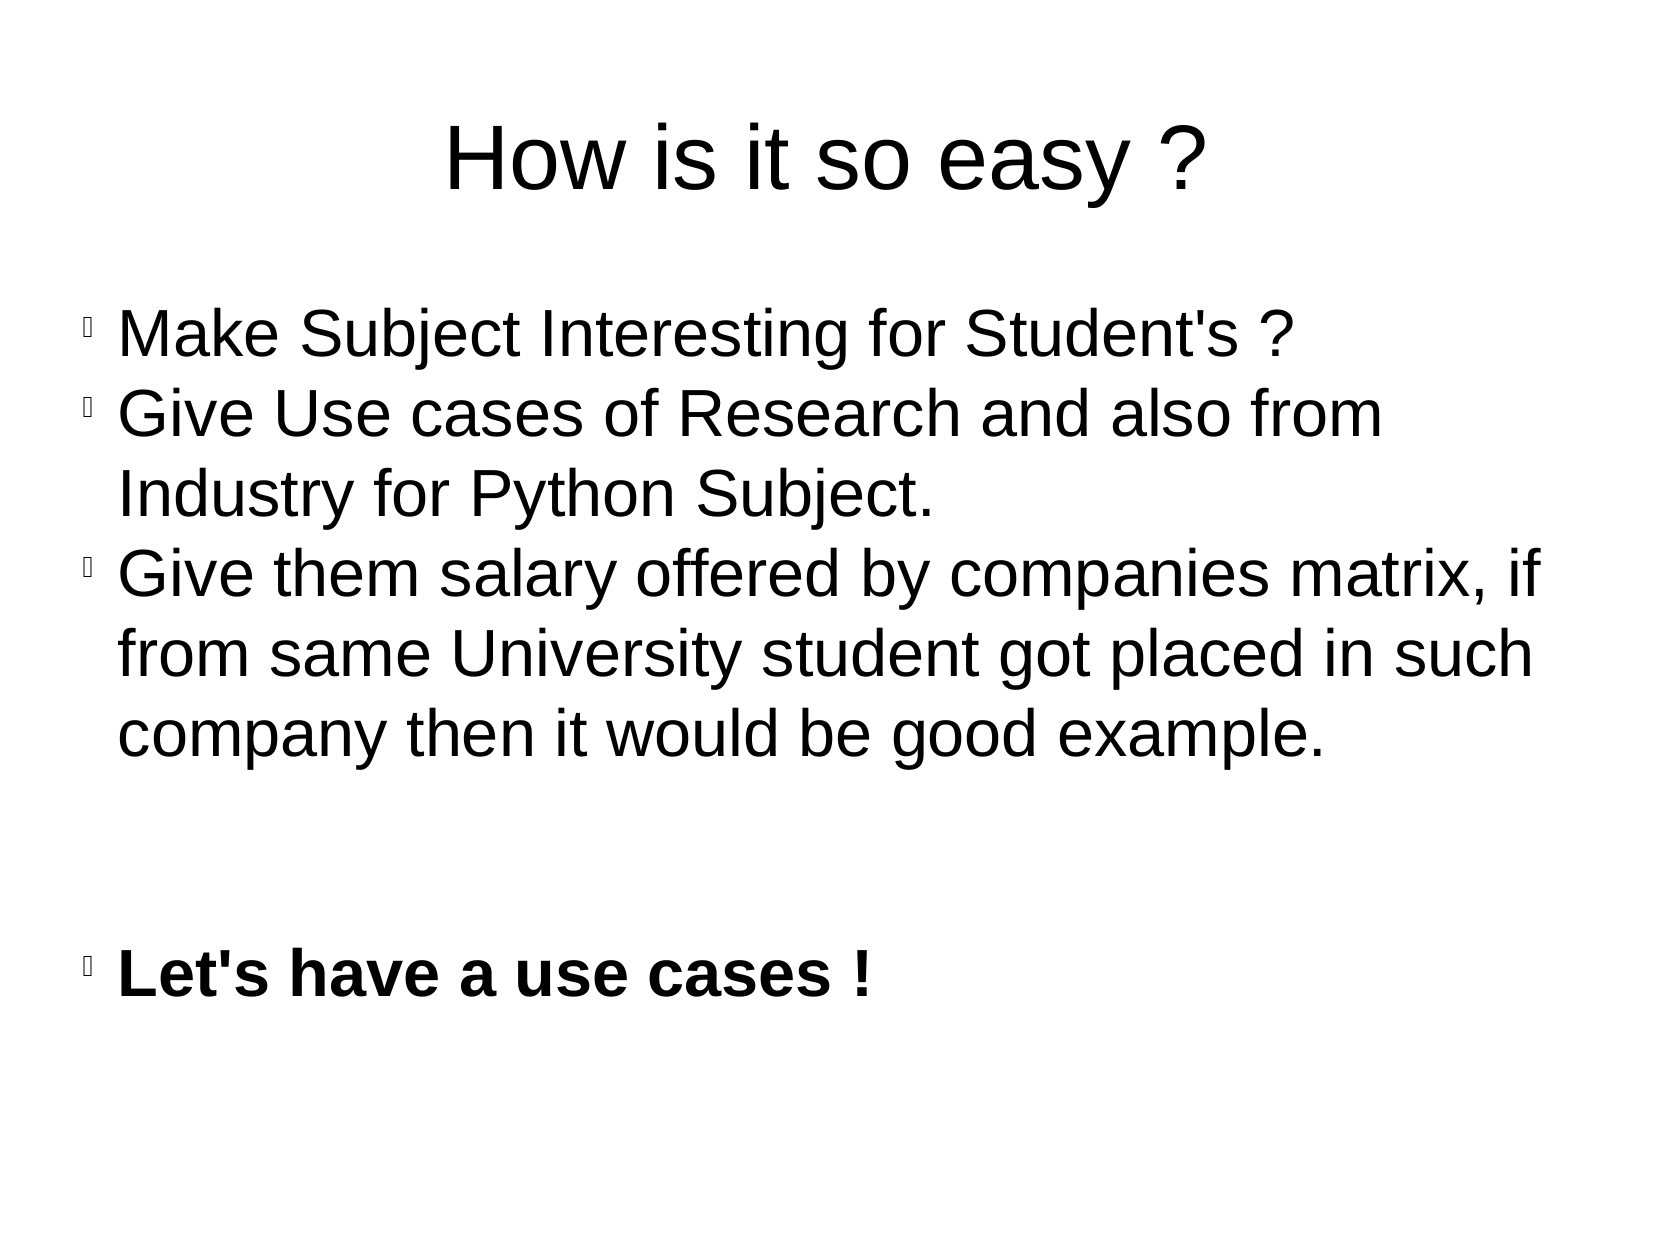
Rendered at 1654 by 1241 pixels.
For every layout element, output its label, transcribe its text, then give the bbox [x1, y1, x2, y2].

text_box How is it so easy ? [82, 49, 1571, 257]
text_box Make Subject Interesting for Student's ? Give Use cases of Research and also from Industry for Python Subject. Give them salary offered by companies matrix, if from same University student got placed in such company then it would be good example. Let's have a use cases ! [82, 290, 1571, 1010]
